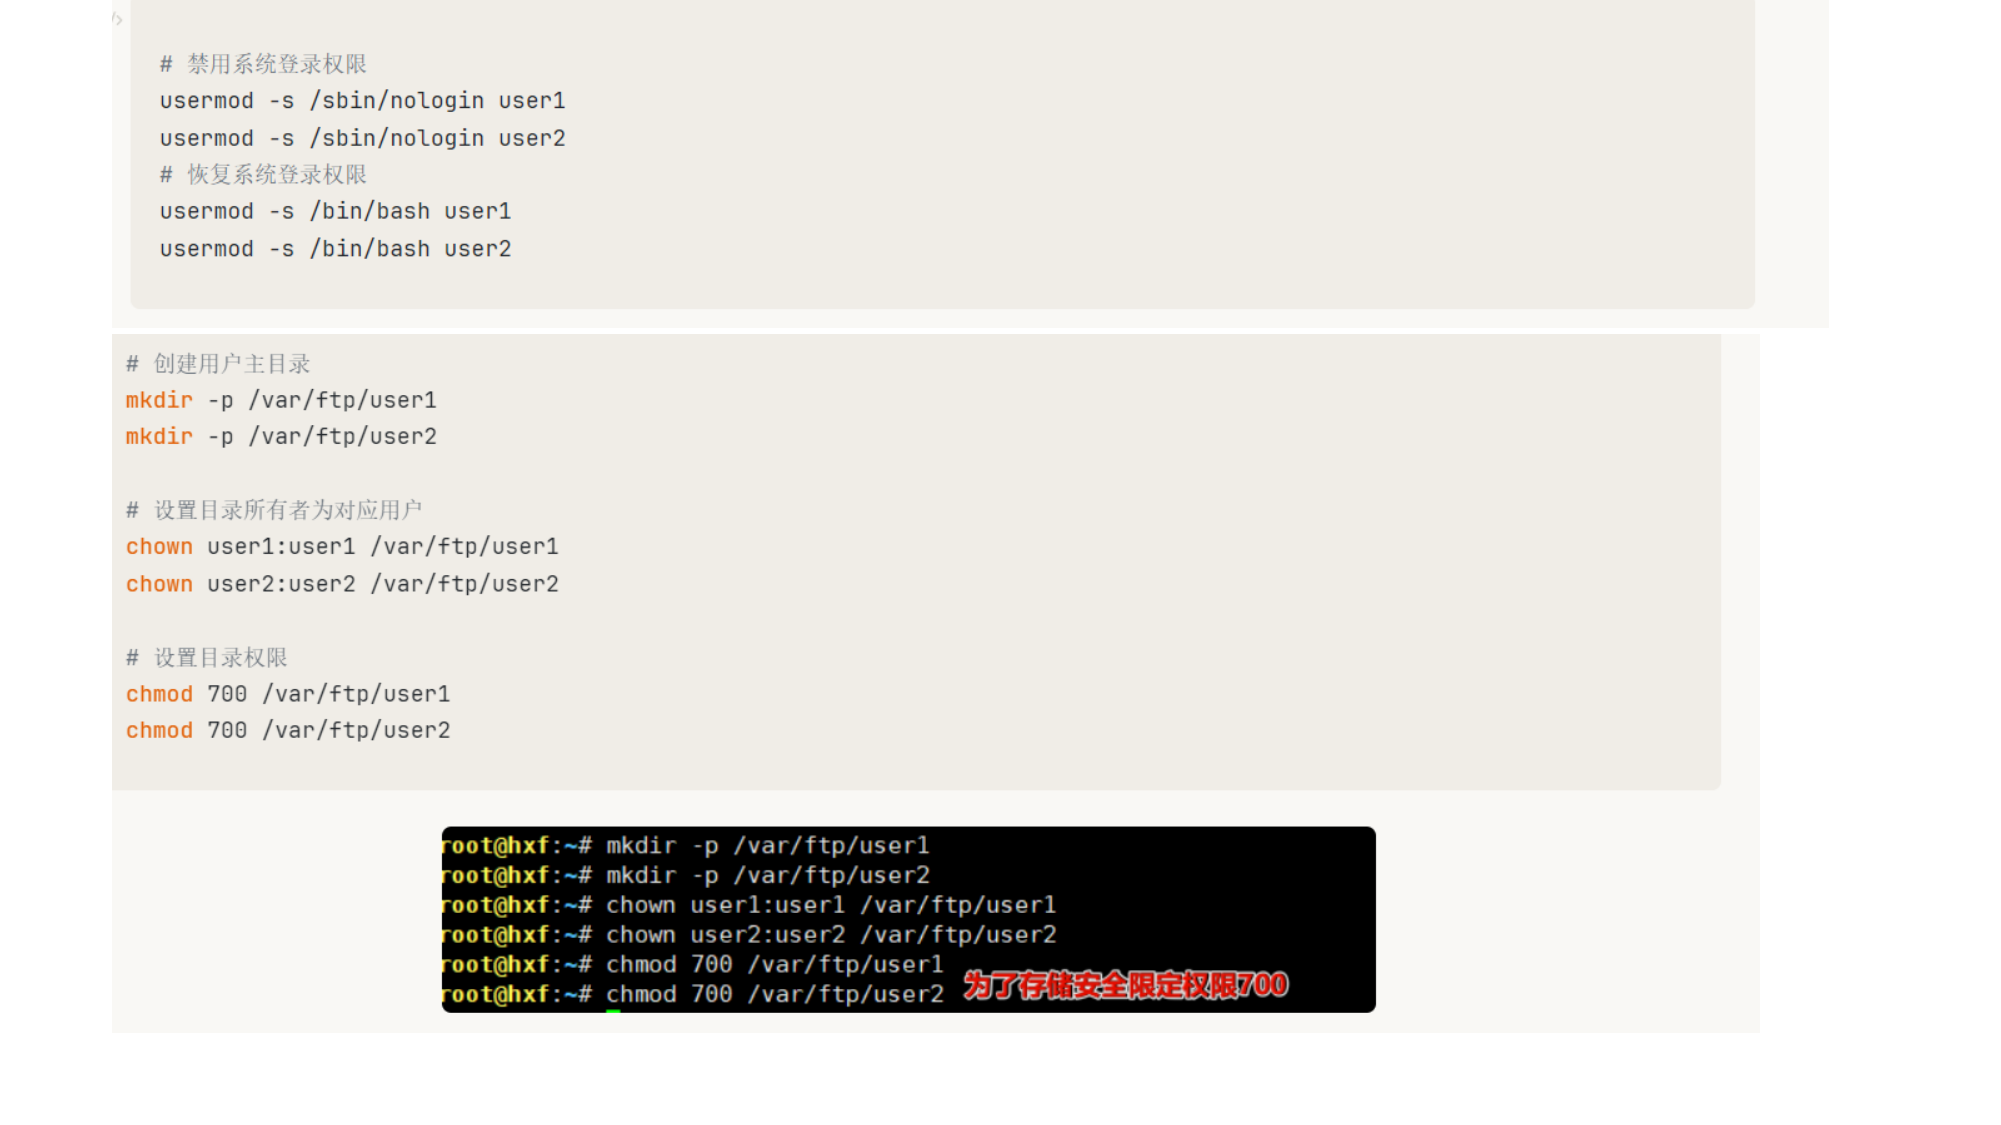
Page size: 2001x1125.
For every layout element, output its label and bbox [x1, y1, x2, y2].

picture [112, 0, 1829, 328]
picture [112, 334, 1760, 1034]
